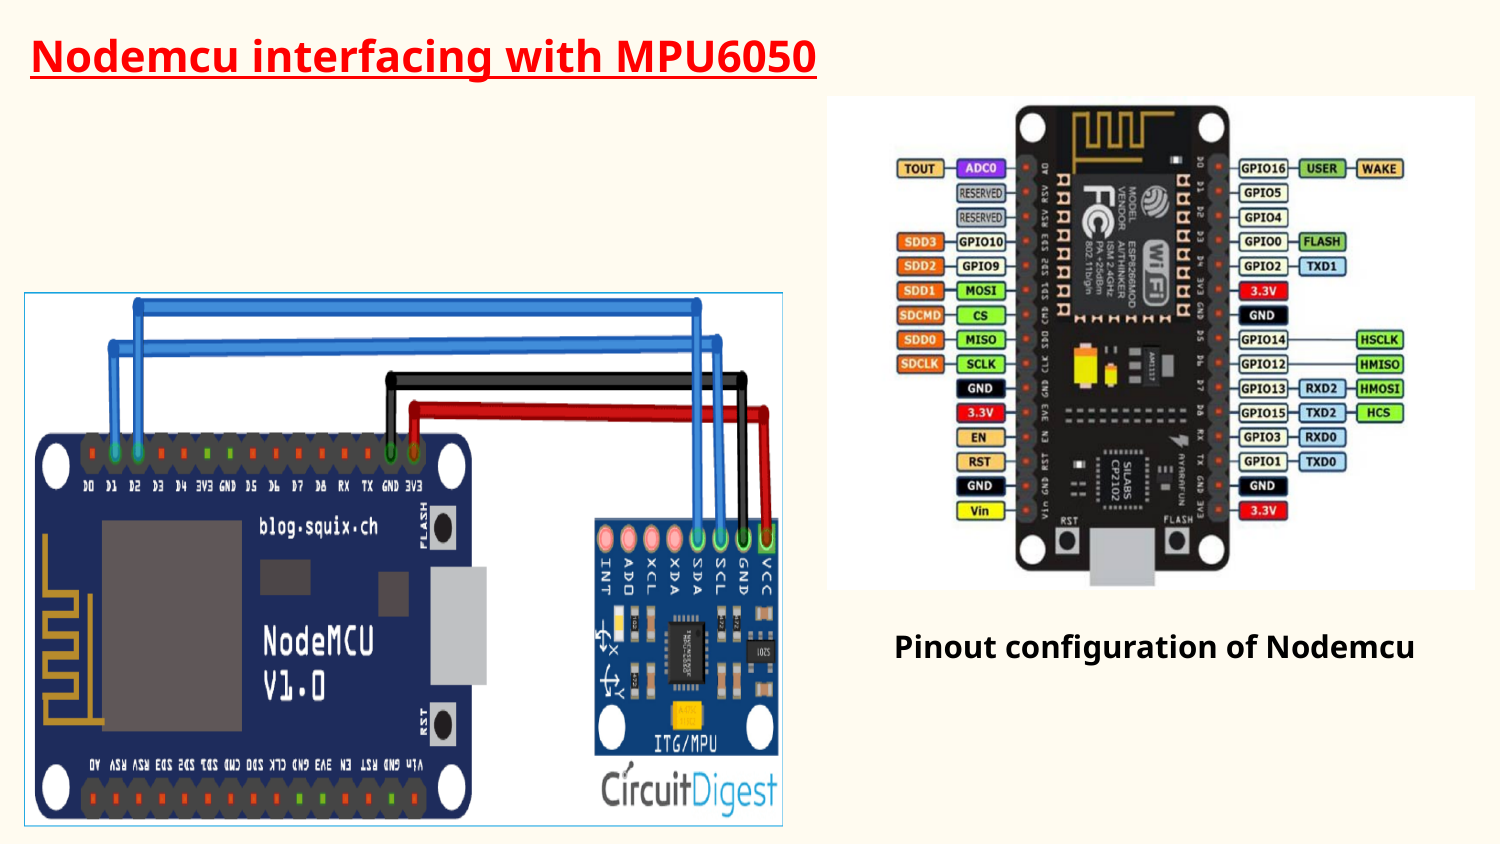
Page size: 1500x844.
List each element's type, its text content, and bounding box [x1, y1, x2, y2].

text_box Nodemcu interfacing with MPU6050 [14, 13, 1485, 96]
picture [24, 291, 784, 827]
picture [827, 96, 1476, 590]
text_box [12, 9, 1479, 93]
text_box Pinout configuration of Nodemcu [835, 612, 1475, 680]
